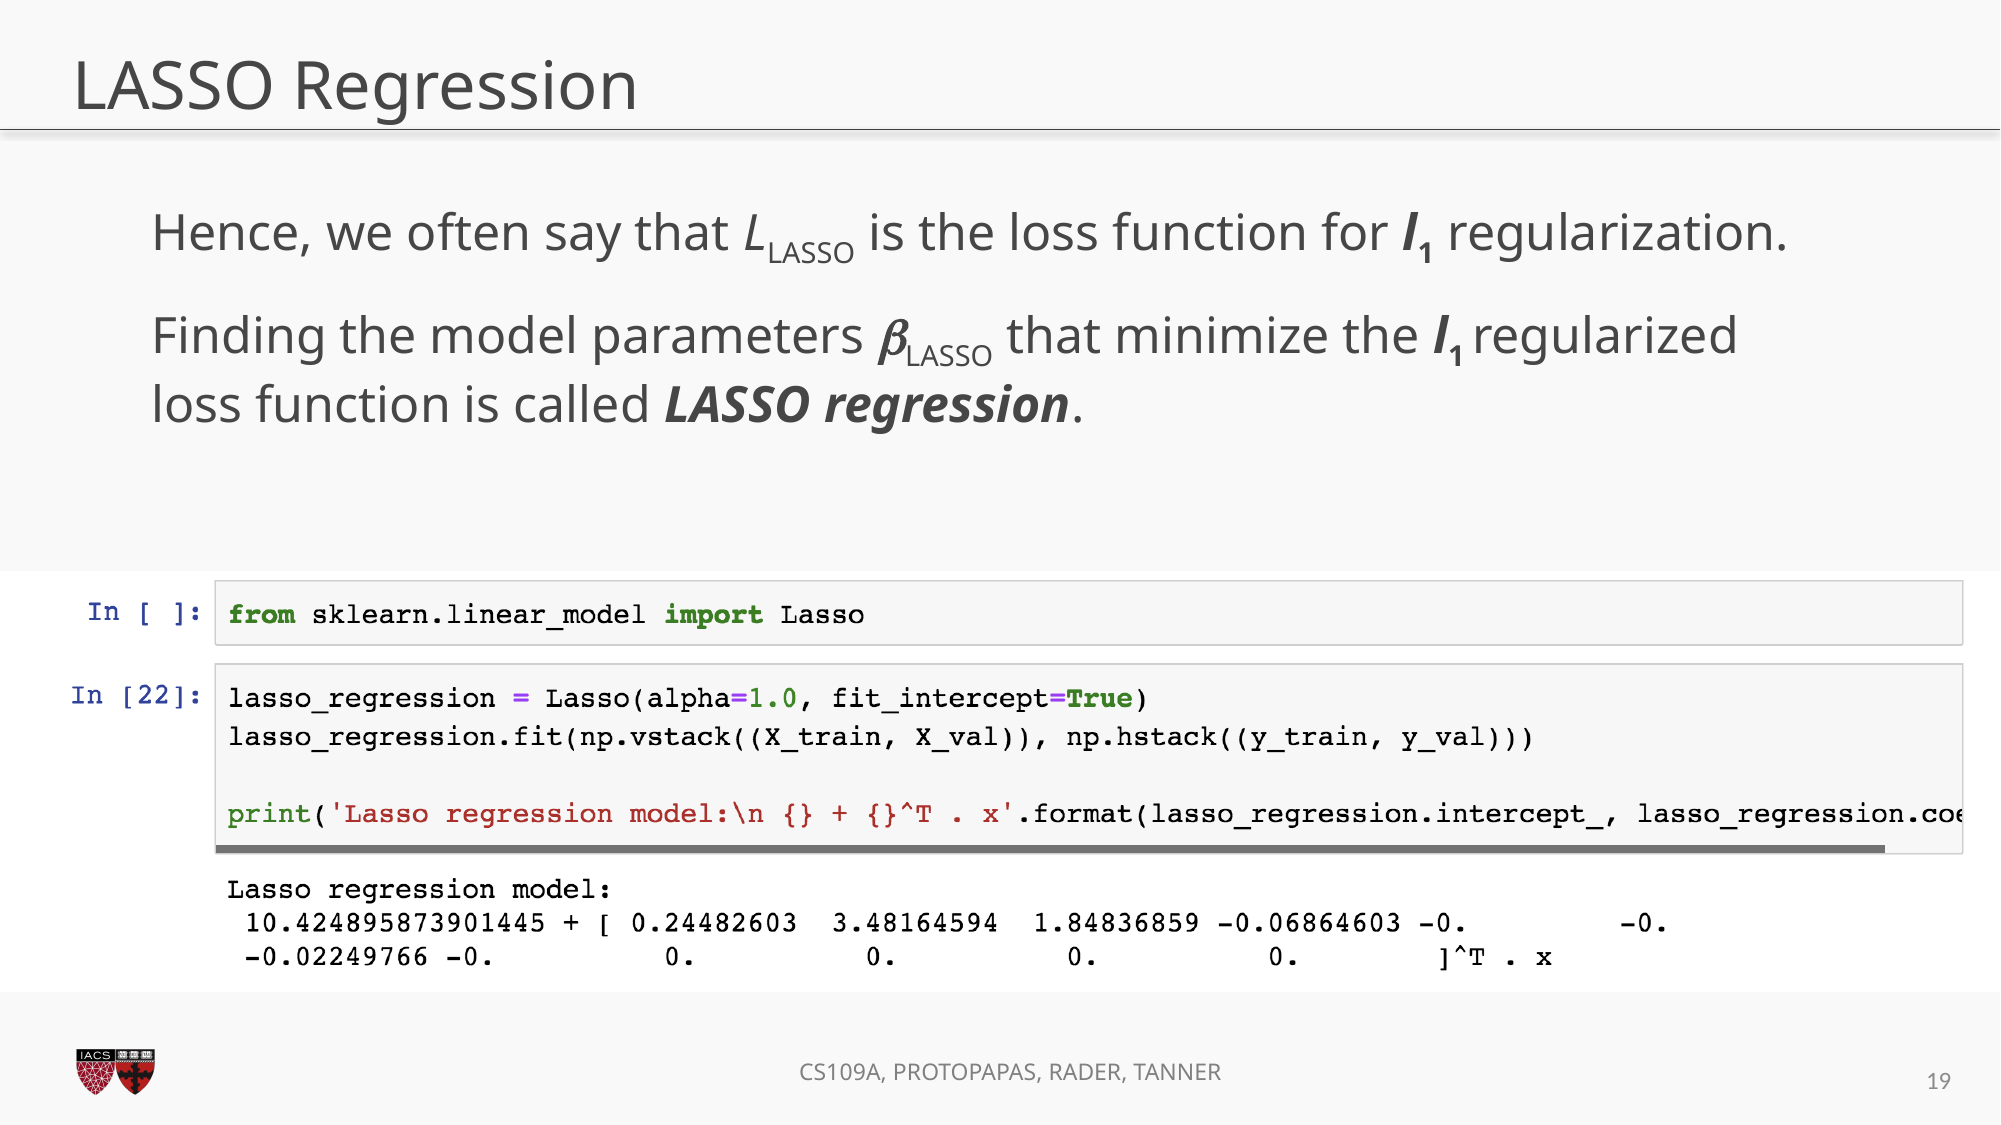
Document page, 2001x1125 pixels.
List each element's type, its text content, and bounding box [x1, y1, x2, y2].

title LASSO Regression [57, 35, 1943, 162]
slide_number 19 [1500, 1050, 1967, 1110]
list Hence, we often say that LLASSO is the loss function for l1 regularization. Finding the model parameters bLASSO that minimize the l1 regularized loss function is called LASSO regression. [136, 193, 1831, 540]
picture [0, 571, 2000, 992]
picture [75, 1049, 155, 1095]
